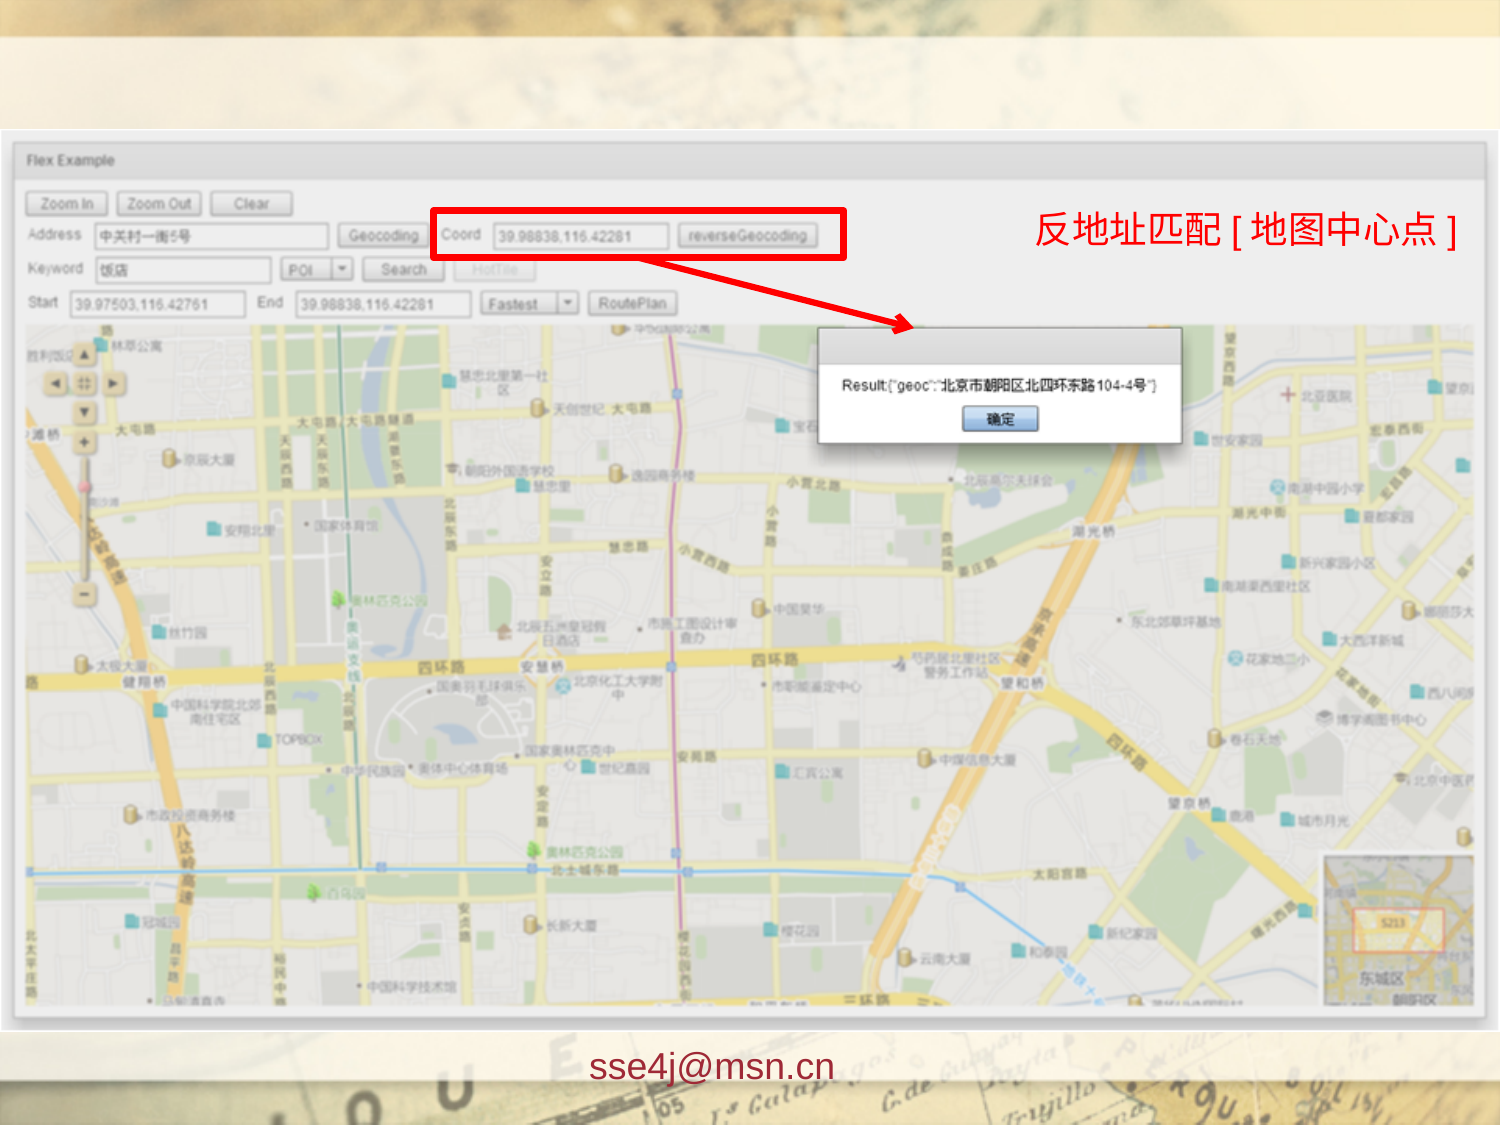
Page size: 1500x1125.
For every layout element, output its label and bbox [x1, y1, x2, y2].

picture [0, 0, 1500, 1125]
text_box [740, 154, 812, 431]
